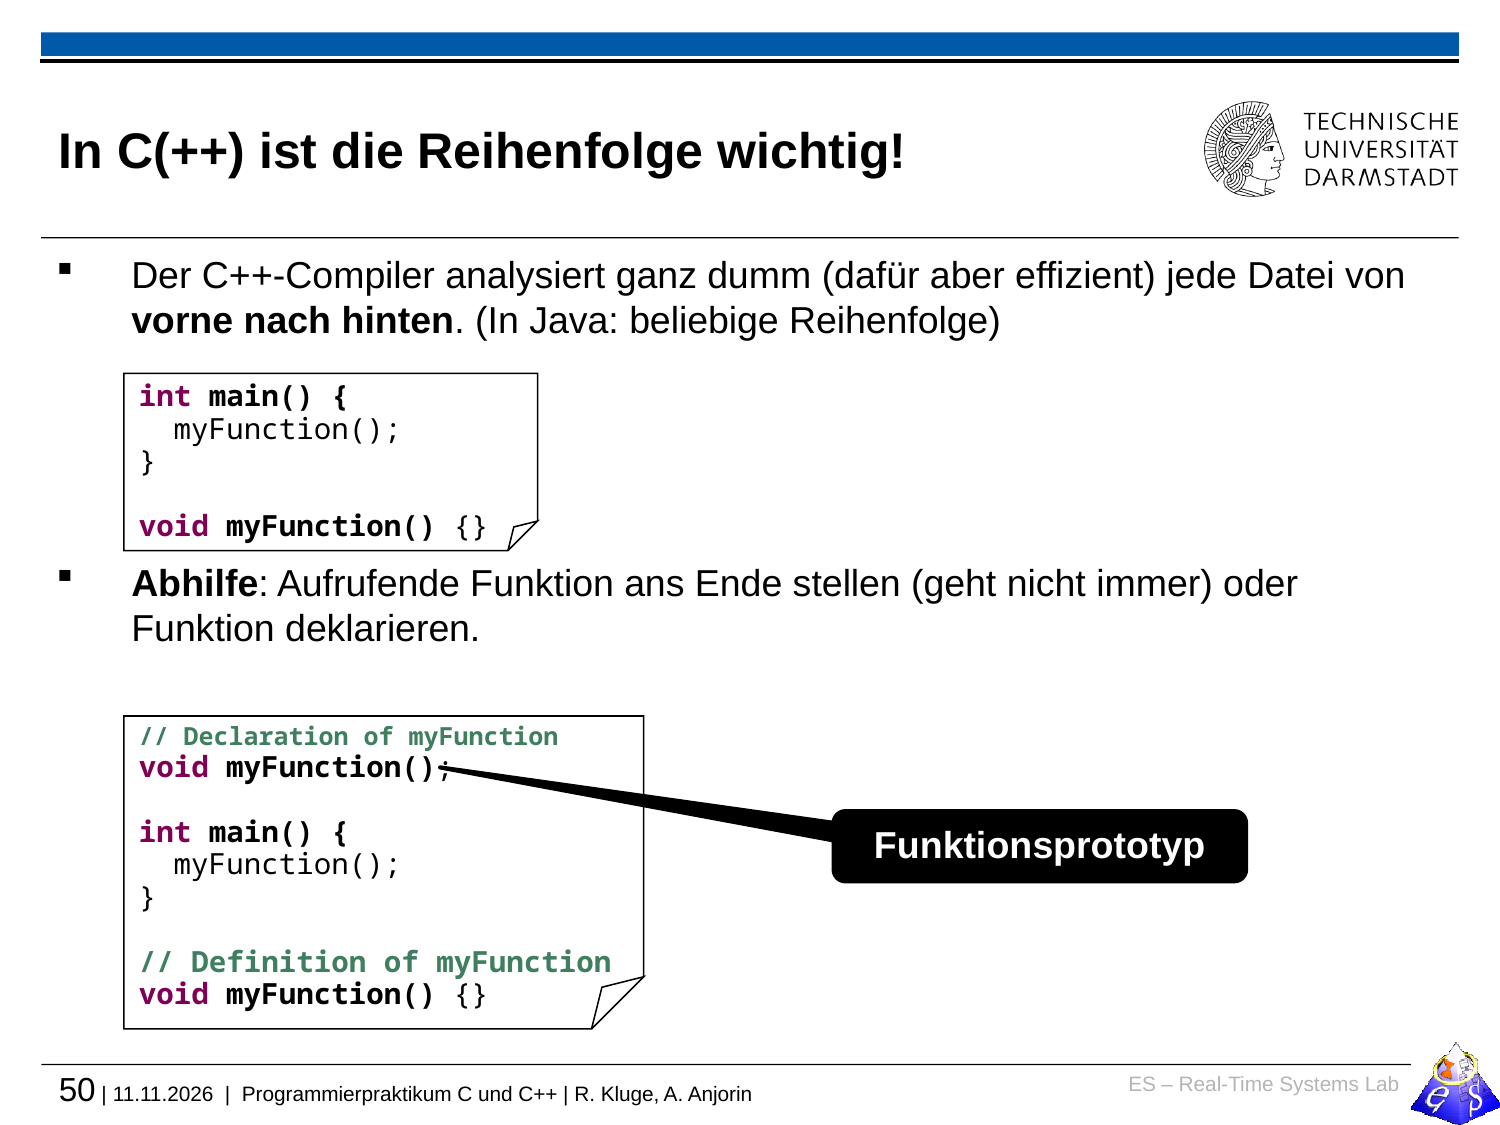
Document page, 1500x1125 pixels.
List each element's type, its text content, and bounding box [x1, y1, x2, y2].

picture [1411, 1041, 1500, 1125]
text_box int main() { myFunction(); } void myFunction() {} [123, 373, 538, 551]
text_box Funktionsprototyp [438, 765, 1249, 884]
list Der C++-Compiler analysiert ganz dumm (dafür aber effizient) jede Datei von vorne nach hinten. (In Java: beliebige Reihenfolge) Abhilfe: Aufrufende Funktion ans Ende stellen (geht nicht immer) oder Funktion deklarieren. [41, 243, 1459, 1059]
text_box ! [508, 521, 536, 549]
title In C(++) ist die Reihenfolge wichtig! [58, 80, 1187, 218]
picture [1187, 84, 1483, 214]
text_box // Declaration of myFunction void myFunction(); int main() { myFunction(); } // Definition of myFunction void myFunction() {} [123, 715, 644, 1029]
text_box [591, 977, 642, 1028]
